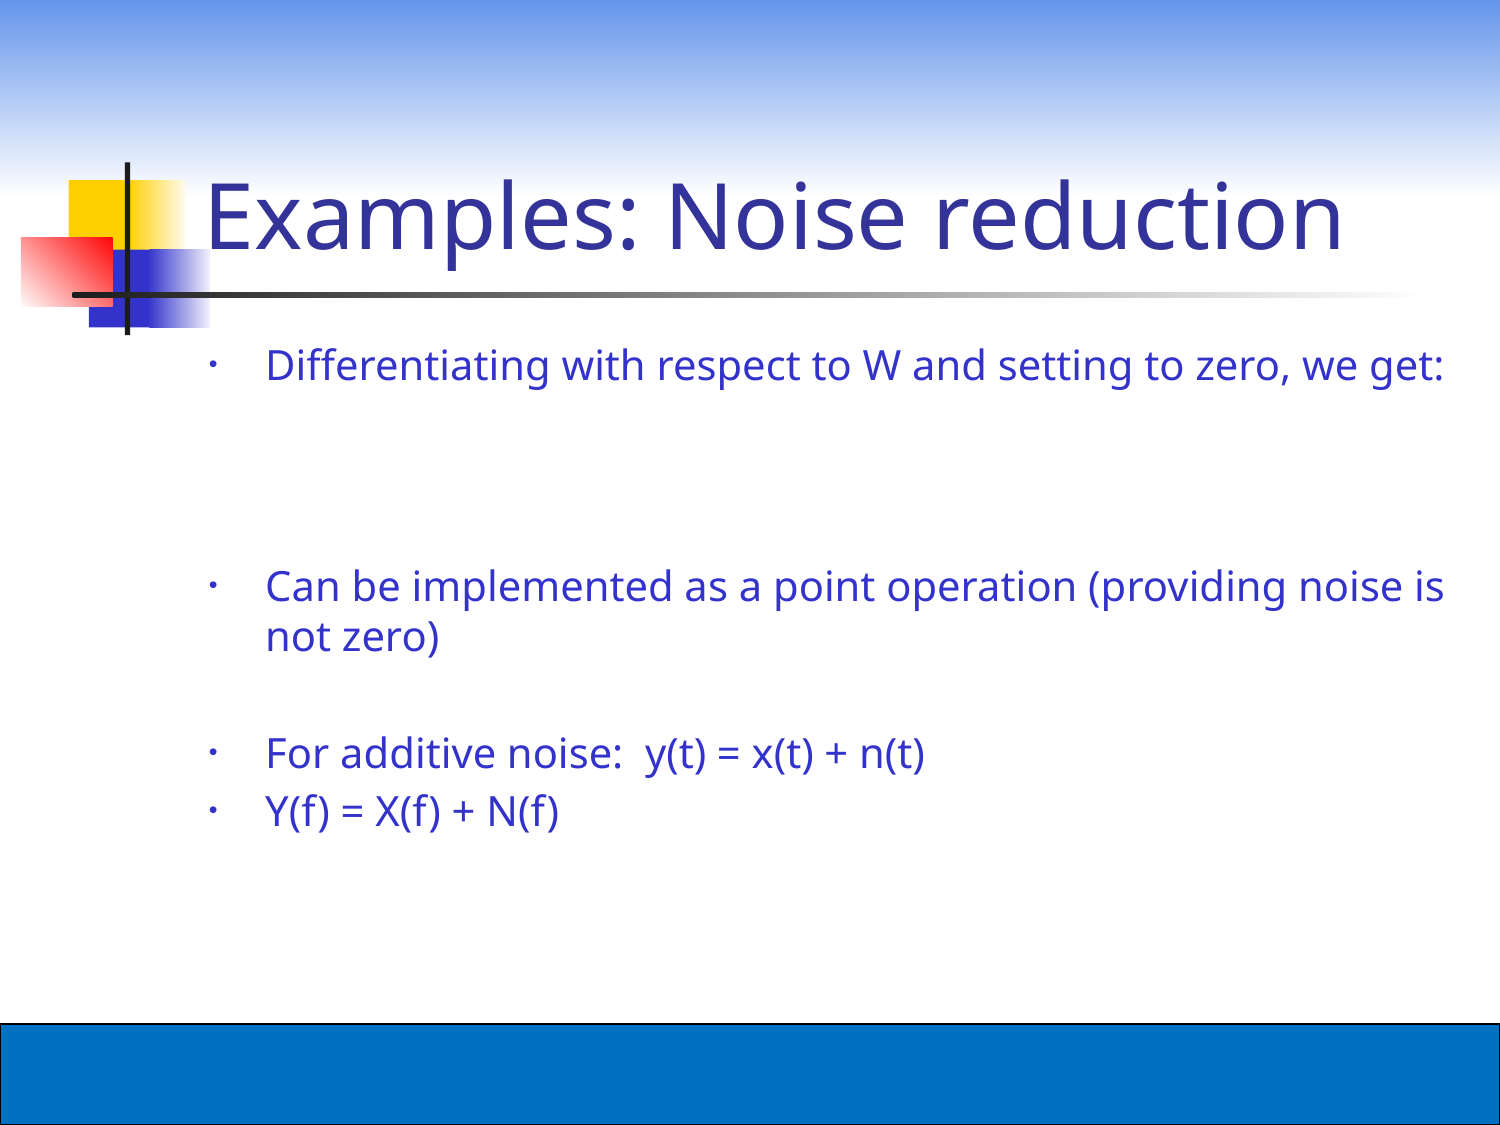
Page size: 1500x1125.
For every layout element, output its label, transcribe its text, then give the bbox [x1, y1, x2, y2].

title Examples: Noise reduction [188, 35, 1468, 275]
